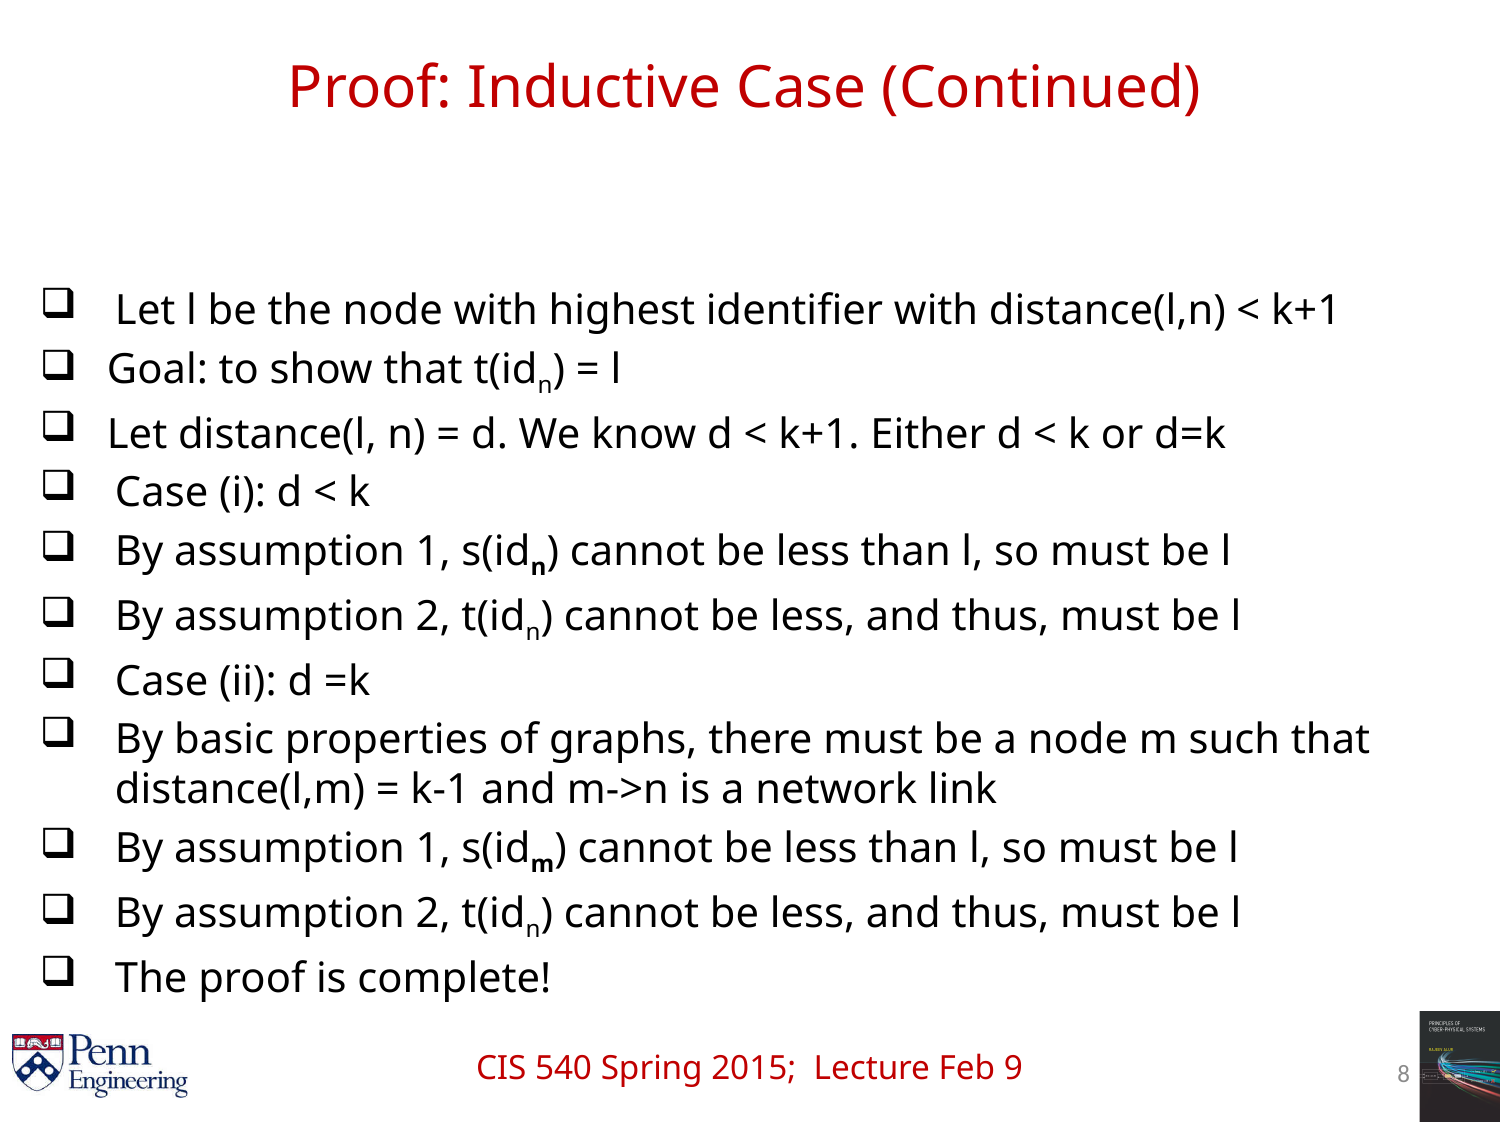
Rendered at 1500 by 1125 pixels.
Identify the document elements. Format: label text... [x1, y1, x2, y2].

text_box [0, 1007, 1500, 1125]
title Proof: Inductive Case (Continued) [100, 24, 1389, 143]
text_box Let l be the node with highest identifier with distance(l,n) < k+1 Goal: to show that t(idn) = l Let distance(l, n) = d. We know d < k+1. Either d < k or d=k Case (i): d < k By assumption 1, s(idn) cannot be less than l, so must be l By assumption 2, t(idn) cannot be less, and thus, must be l Case (ii): d =k By basic properties of graphs, there must be a node m such that distance(l,m) = k-1 and m->n is a network link By assumption 1, s(idm) cannot be less than l, so must be l By assumption 2, t(idn) cannot be less, and thus, must be l The proof is complete! [24, 212, 1500, 1006]
